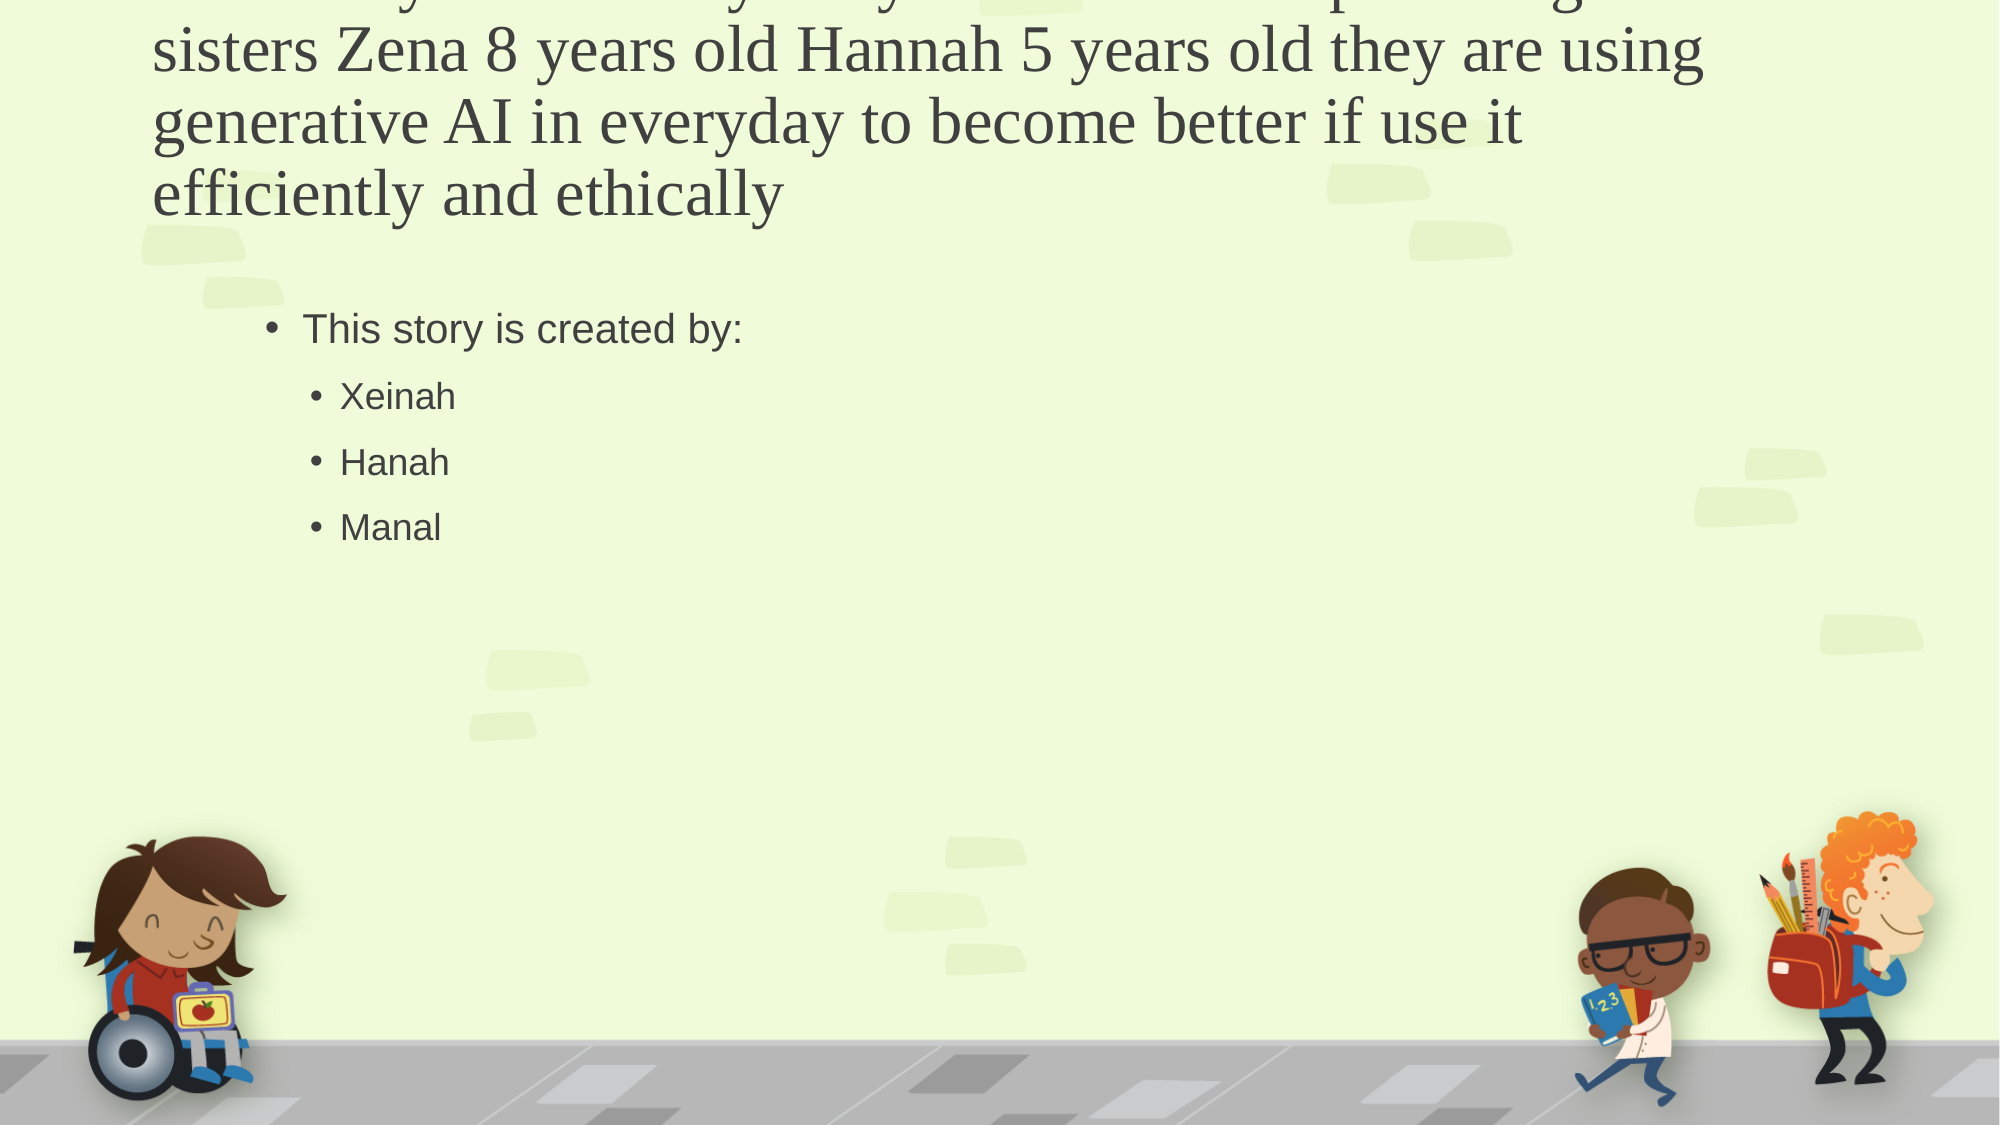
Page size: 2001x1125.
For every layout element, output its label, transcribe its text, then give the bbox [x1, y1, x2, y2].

list This story is created by: Xeinah Hanah Manal [249, 299, 1750, 870]
title This Story is about my story is about two superhero girls sisters Zena 8 years old Hannah 5 years old they are using generative AI in everyday to become better if use it efficiently and ethically [137, 59, 1750, 238]
picture [0, 0, 2000, 1125]
